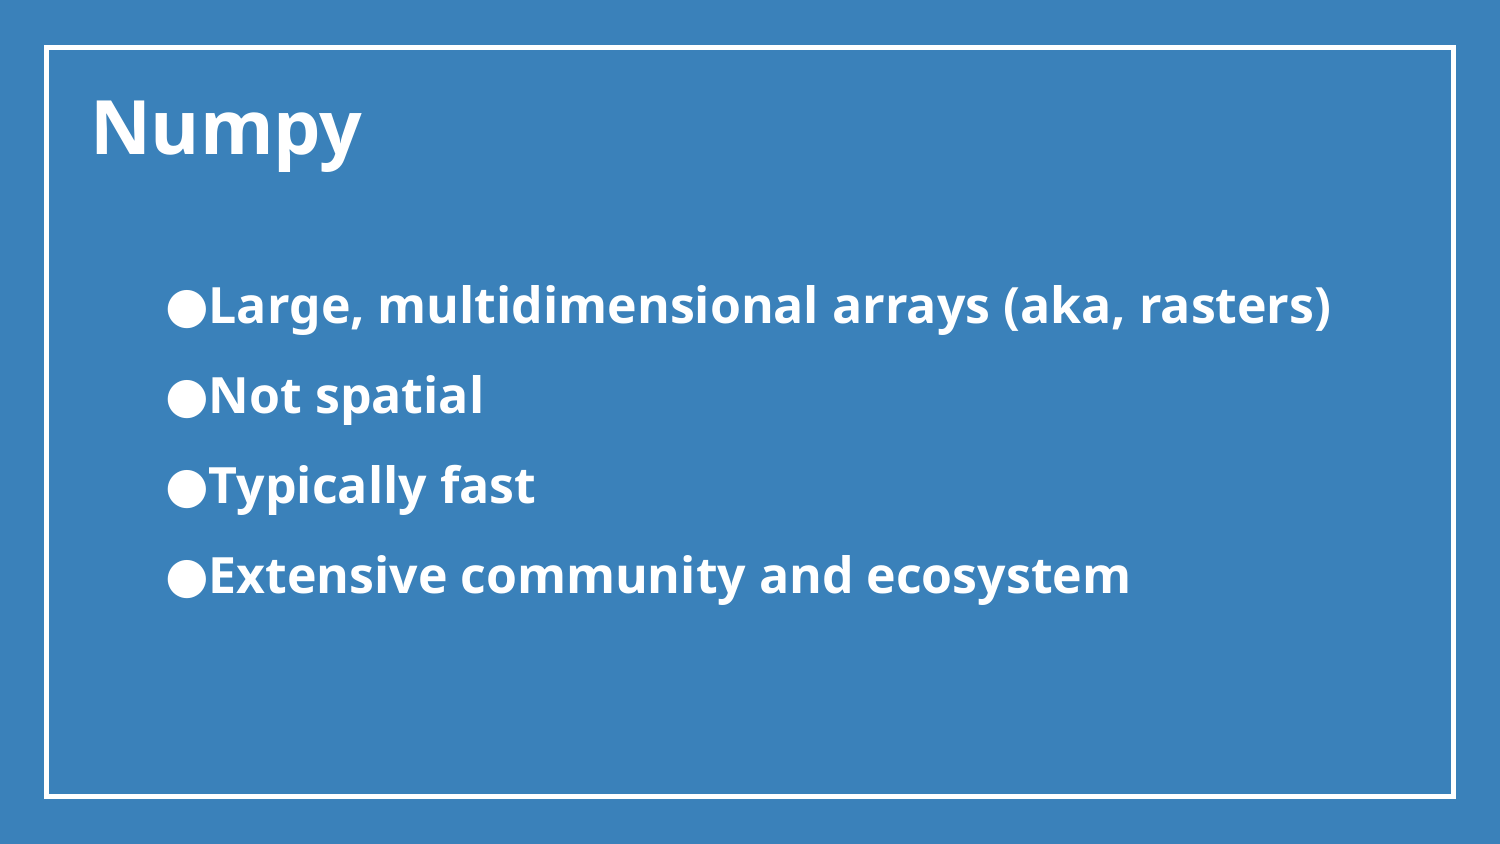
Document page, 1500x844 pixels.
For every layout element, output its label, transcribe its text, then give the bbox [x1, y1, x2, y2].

text_box Numpy [75, 64, 1387, 193]
subtitle Large, multidimensional arrays (aka, rasters) Not spatial Typically fast Extensive community and ecosystem [112, 228, 1412, 358]
